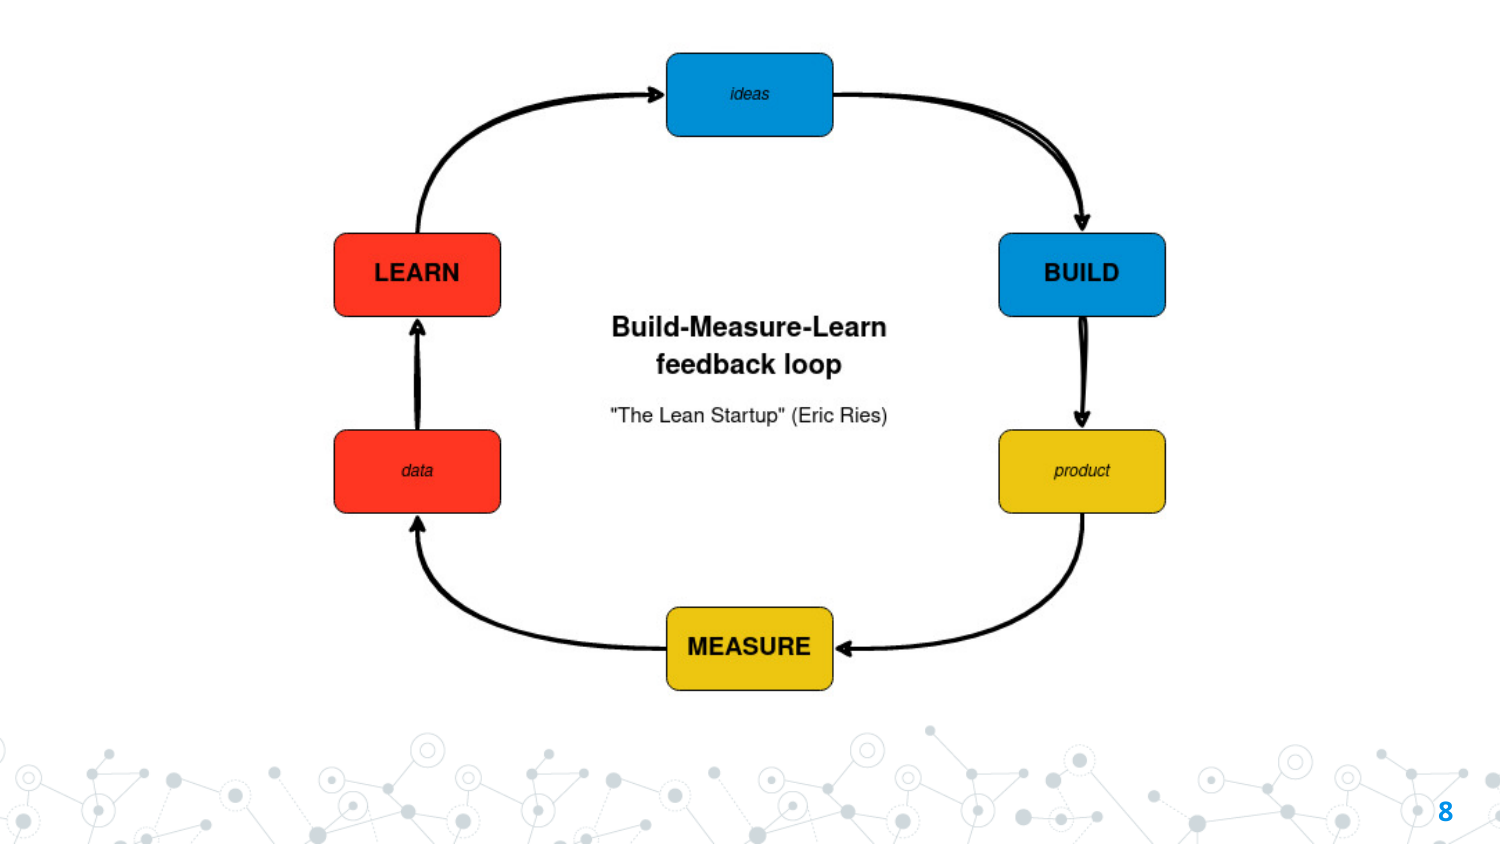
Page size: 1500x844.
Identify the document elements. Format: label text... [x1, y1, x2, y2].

slide_number ‹#› [1378, 779, 1469, 844]
picture [0, 0, 1500, 844]
